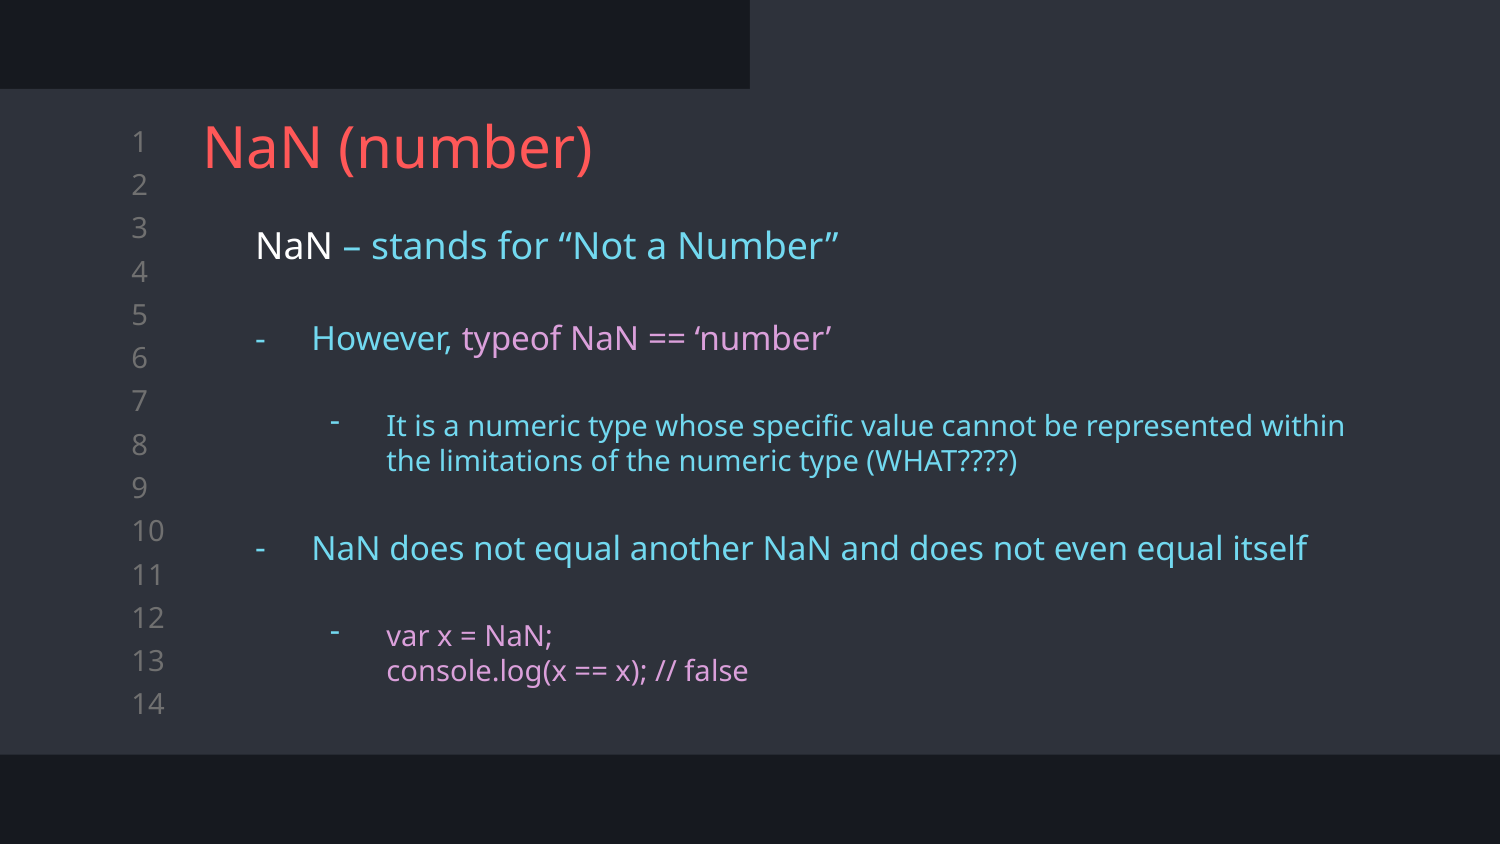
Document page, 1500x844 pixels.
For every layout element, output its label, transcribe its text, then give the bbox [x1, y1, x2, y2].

title NaN (number) [187, 95, 1384, 185]
list NaN – stands for “Not a Number” However, typeof NaN == ‘number’ It is a numeric type whose specific value cannot be represented within the limitations of the numeric type (WHAT????) NaN does not equal another NaN and does not even equal itself var x = NaN; console.log(x == x); // false [240, 174, 1384, 735]
